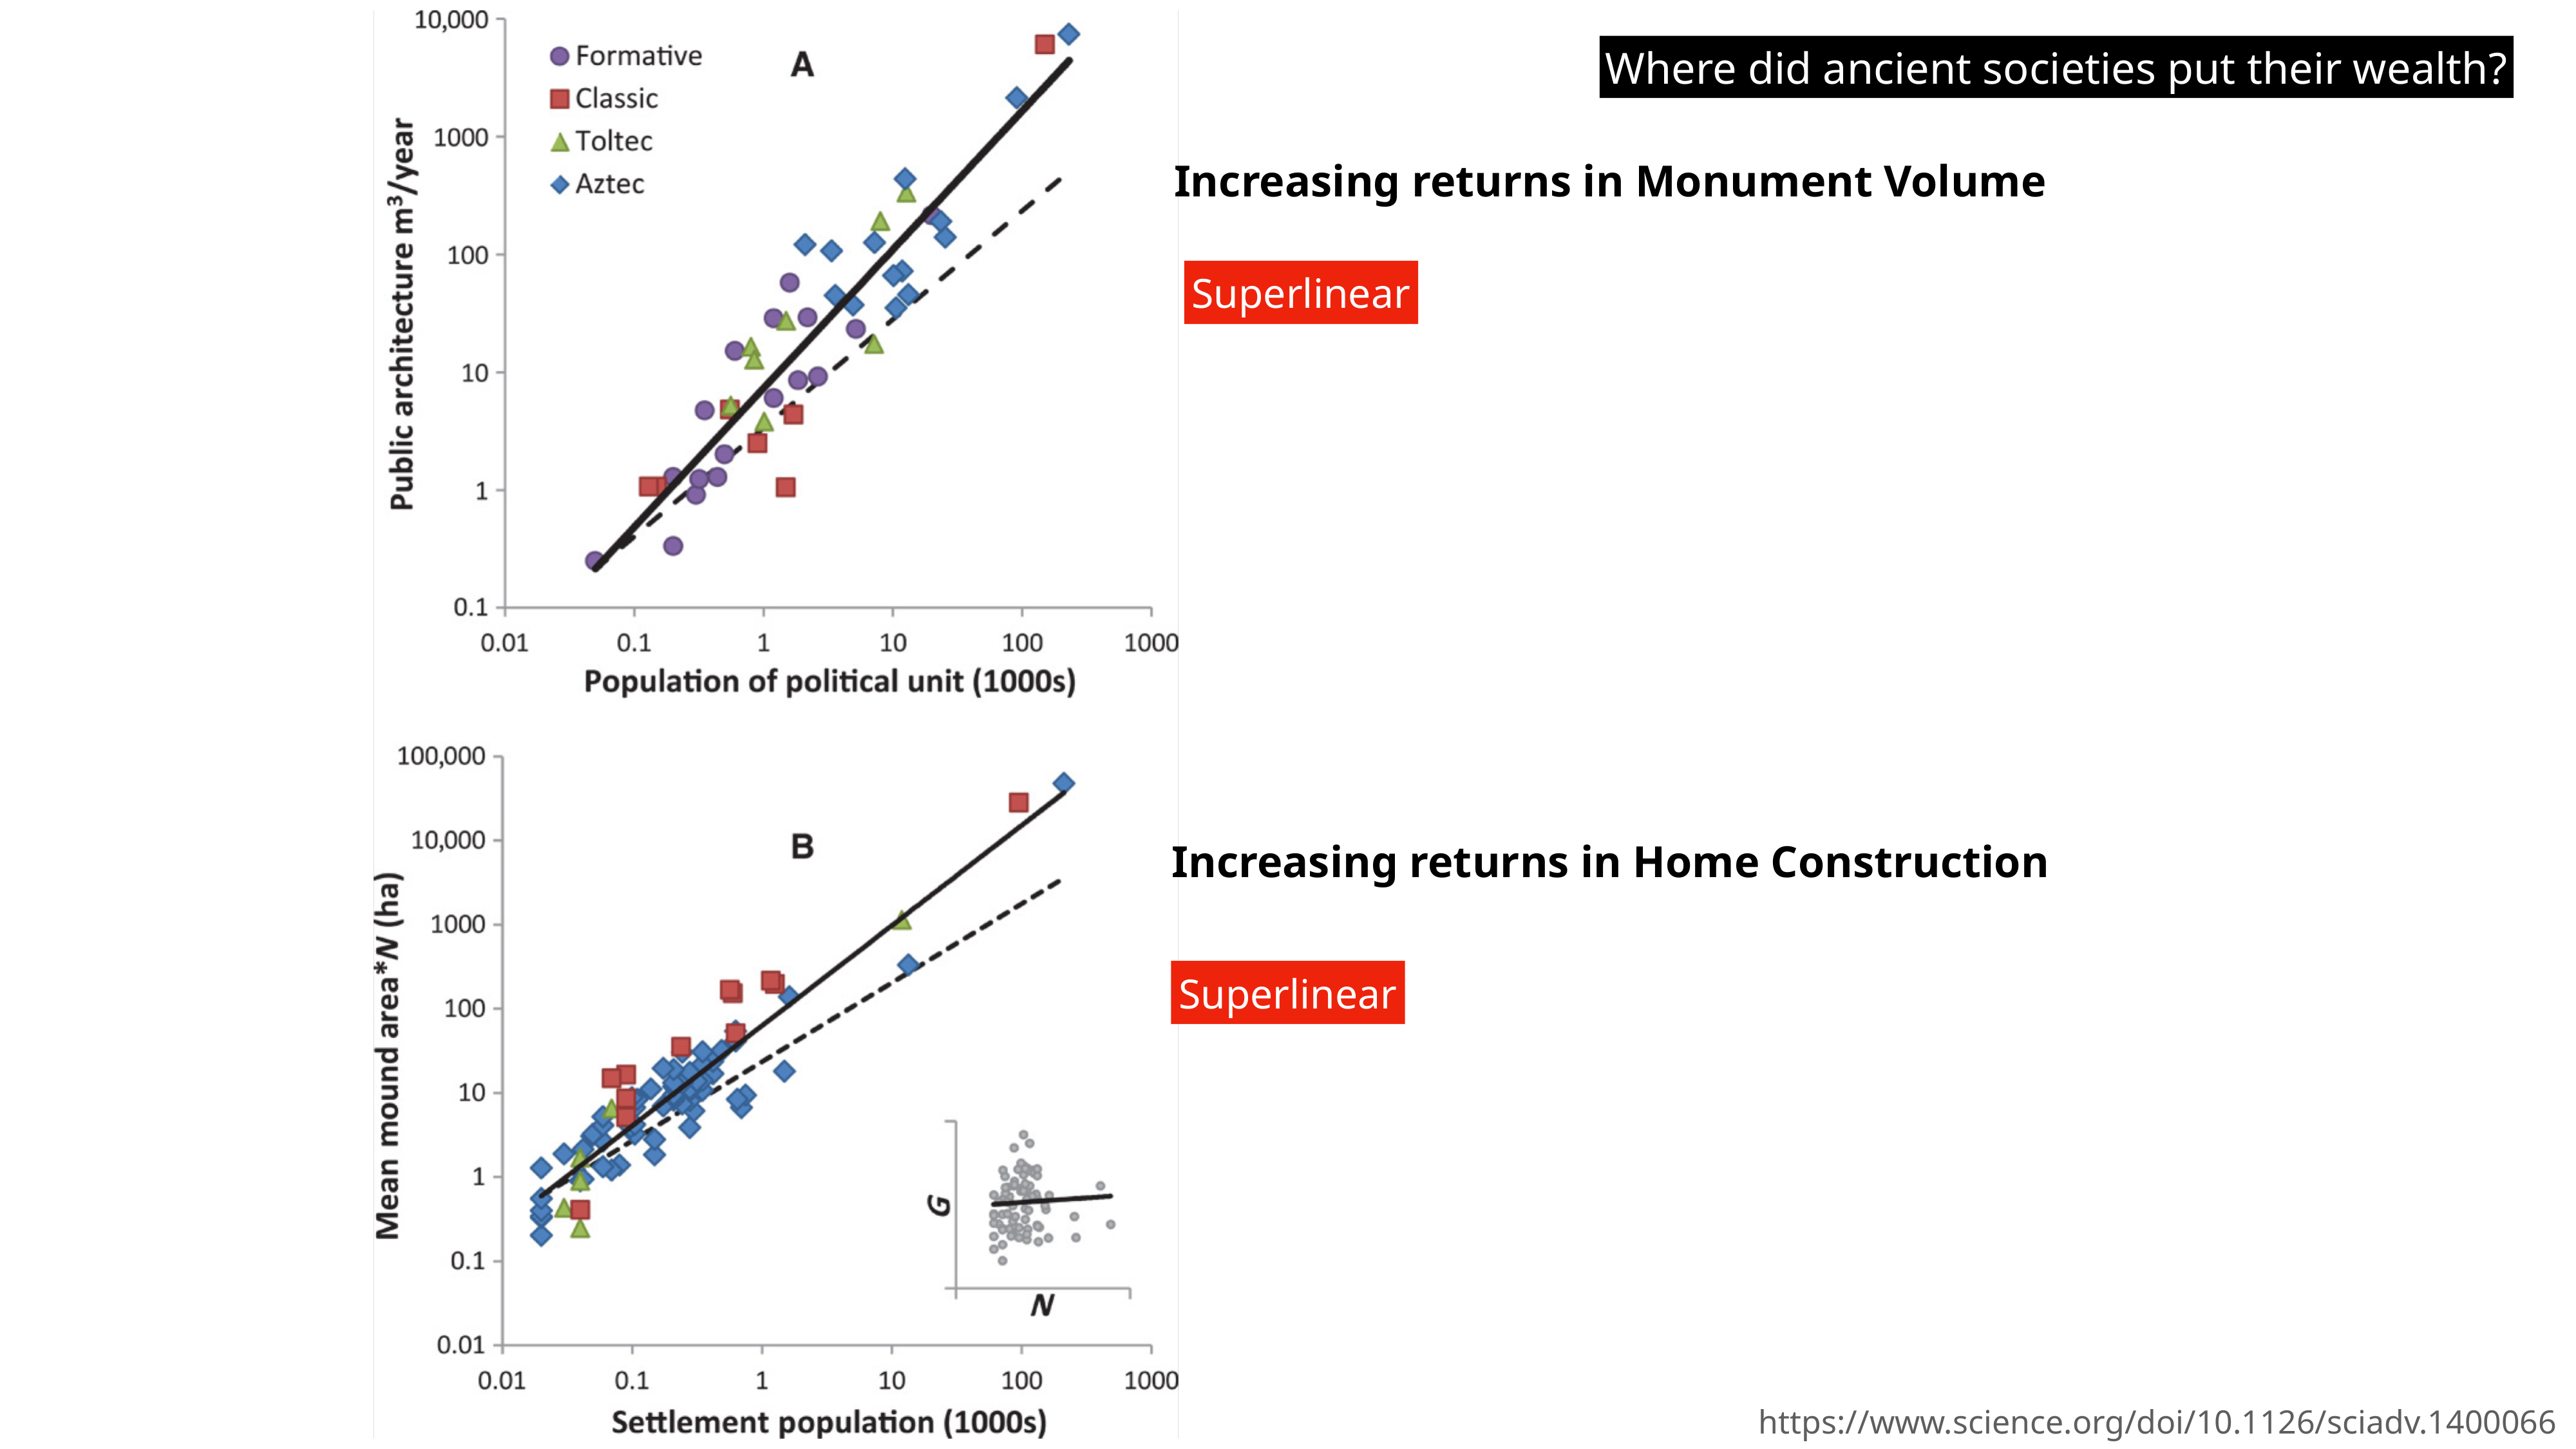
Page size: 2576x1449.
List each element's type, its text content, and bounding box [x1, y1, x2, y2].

text_box Increasing returns in Home Construction [1328, 827, 2058, 894]
text_box Where did ancient societies put their wealth? [1599, 35, 2514, 99]
text_box Superlinear [1328, 960, 1405, 1025]
picture [224, 10, 1328, 1439]
text_box Increasing returns in Monument Volume [1328, 146, 2055, 213]
text_box https://www.science.org/doi/10.1126/sciadv.1400066 [1753, 1396, 2562, 1446]
text_box Superlinear [1328, 260, 1419, 325]
